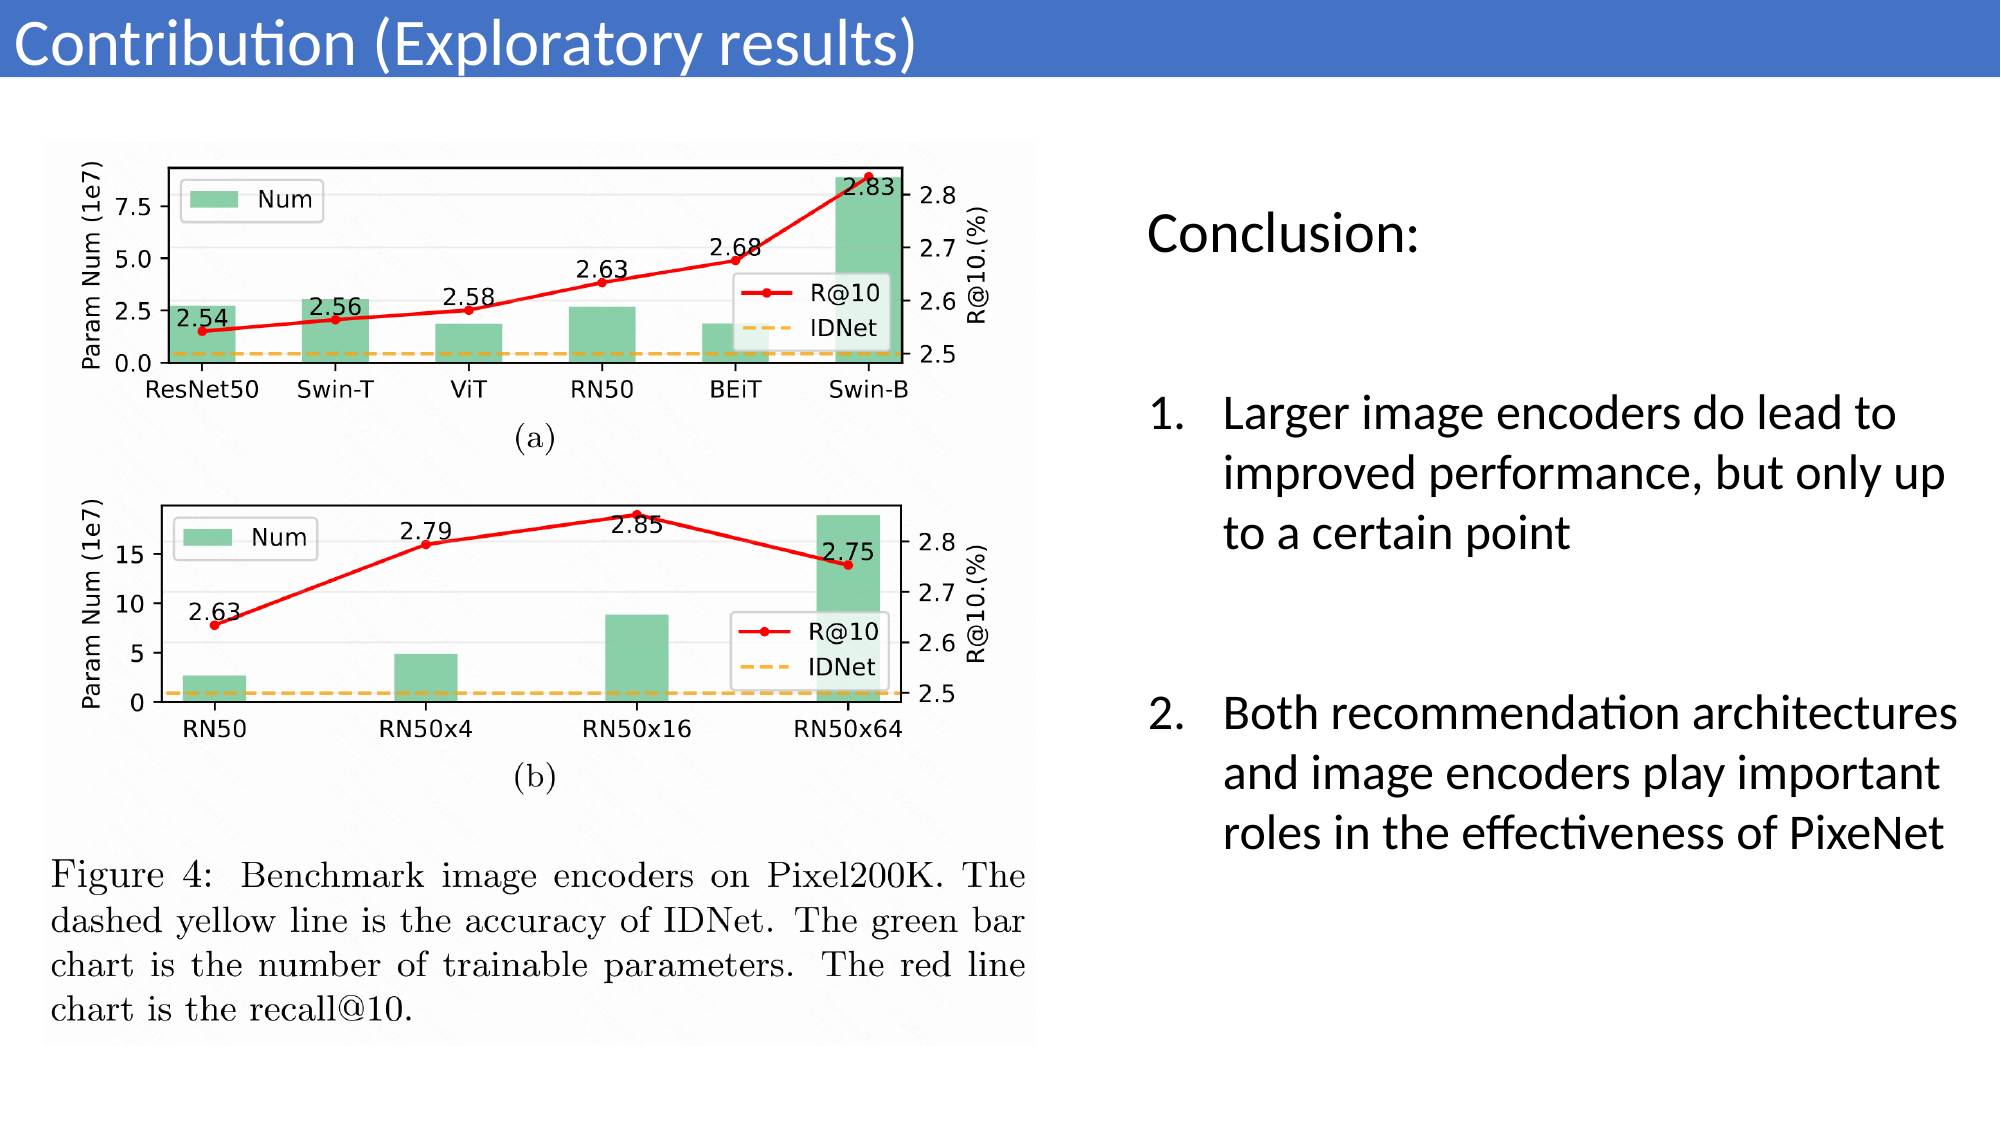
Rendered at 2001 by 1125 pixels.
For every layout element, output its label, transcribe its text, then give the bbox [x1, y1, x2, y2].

text_box Conclusion: [1133, 187, 2000, 317]
text_box Contribution (Exploratory results) [0, 0, 2000, 78]
text_box Larger image encoders do lead to improved performance, but only up to a certain point Both recommendation architectures and image encoders play important roles in the effectiveness of PixeNet [1133, 372, 1984, 867]
picture [43, 142, 1036, 1045]
